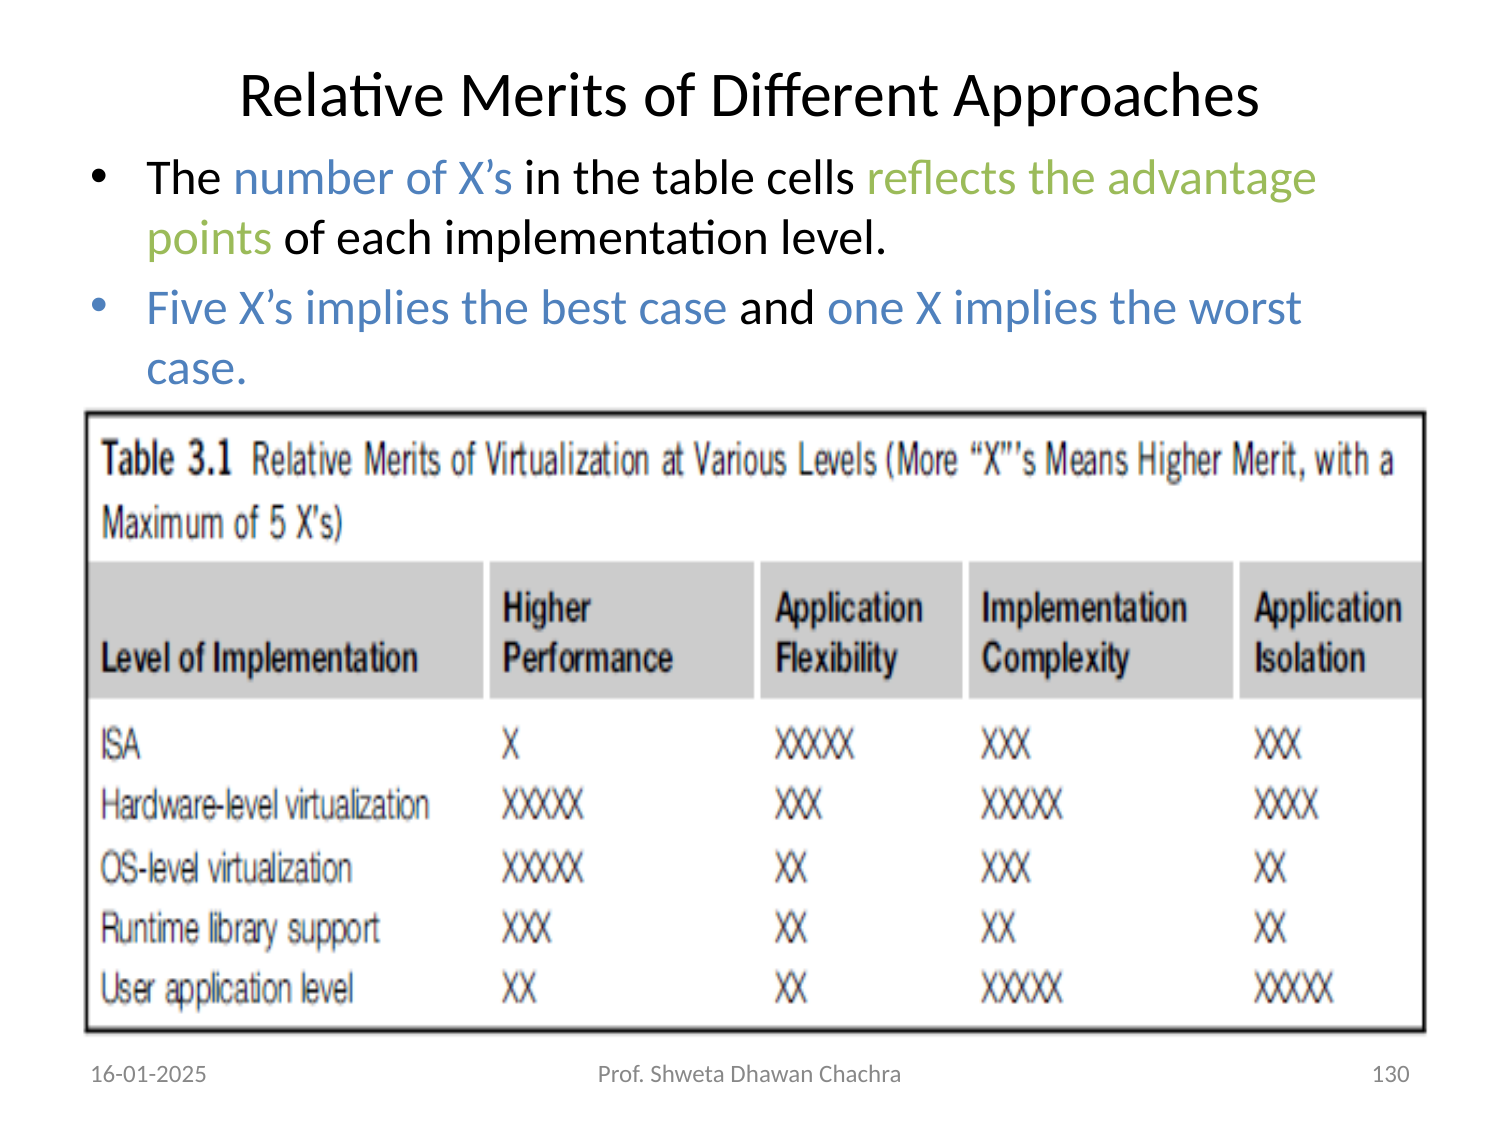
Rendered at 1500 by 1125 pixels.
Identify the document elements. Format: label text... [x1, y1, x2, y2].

title Relative Merits of Different Approaches [75, 45, 1425, 137]
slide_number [75, 1054, 425, 1103]
footer Prof. Shweta Dhawan Chachra [512, 1055, 988, 1103]
picture [76, 396, 1436, 1048]
slide_number ‹#› [1074, 1055, 1425, 1103]
list The number of X’s in the table cells reflects the advantage points of each implementation level. Five X’s implies the best case and one X implies the worst case. [75, 137, 1425, 396]
